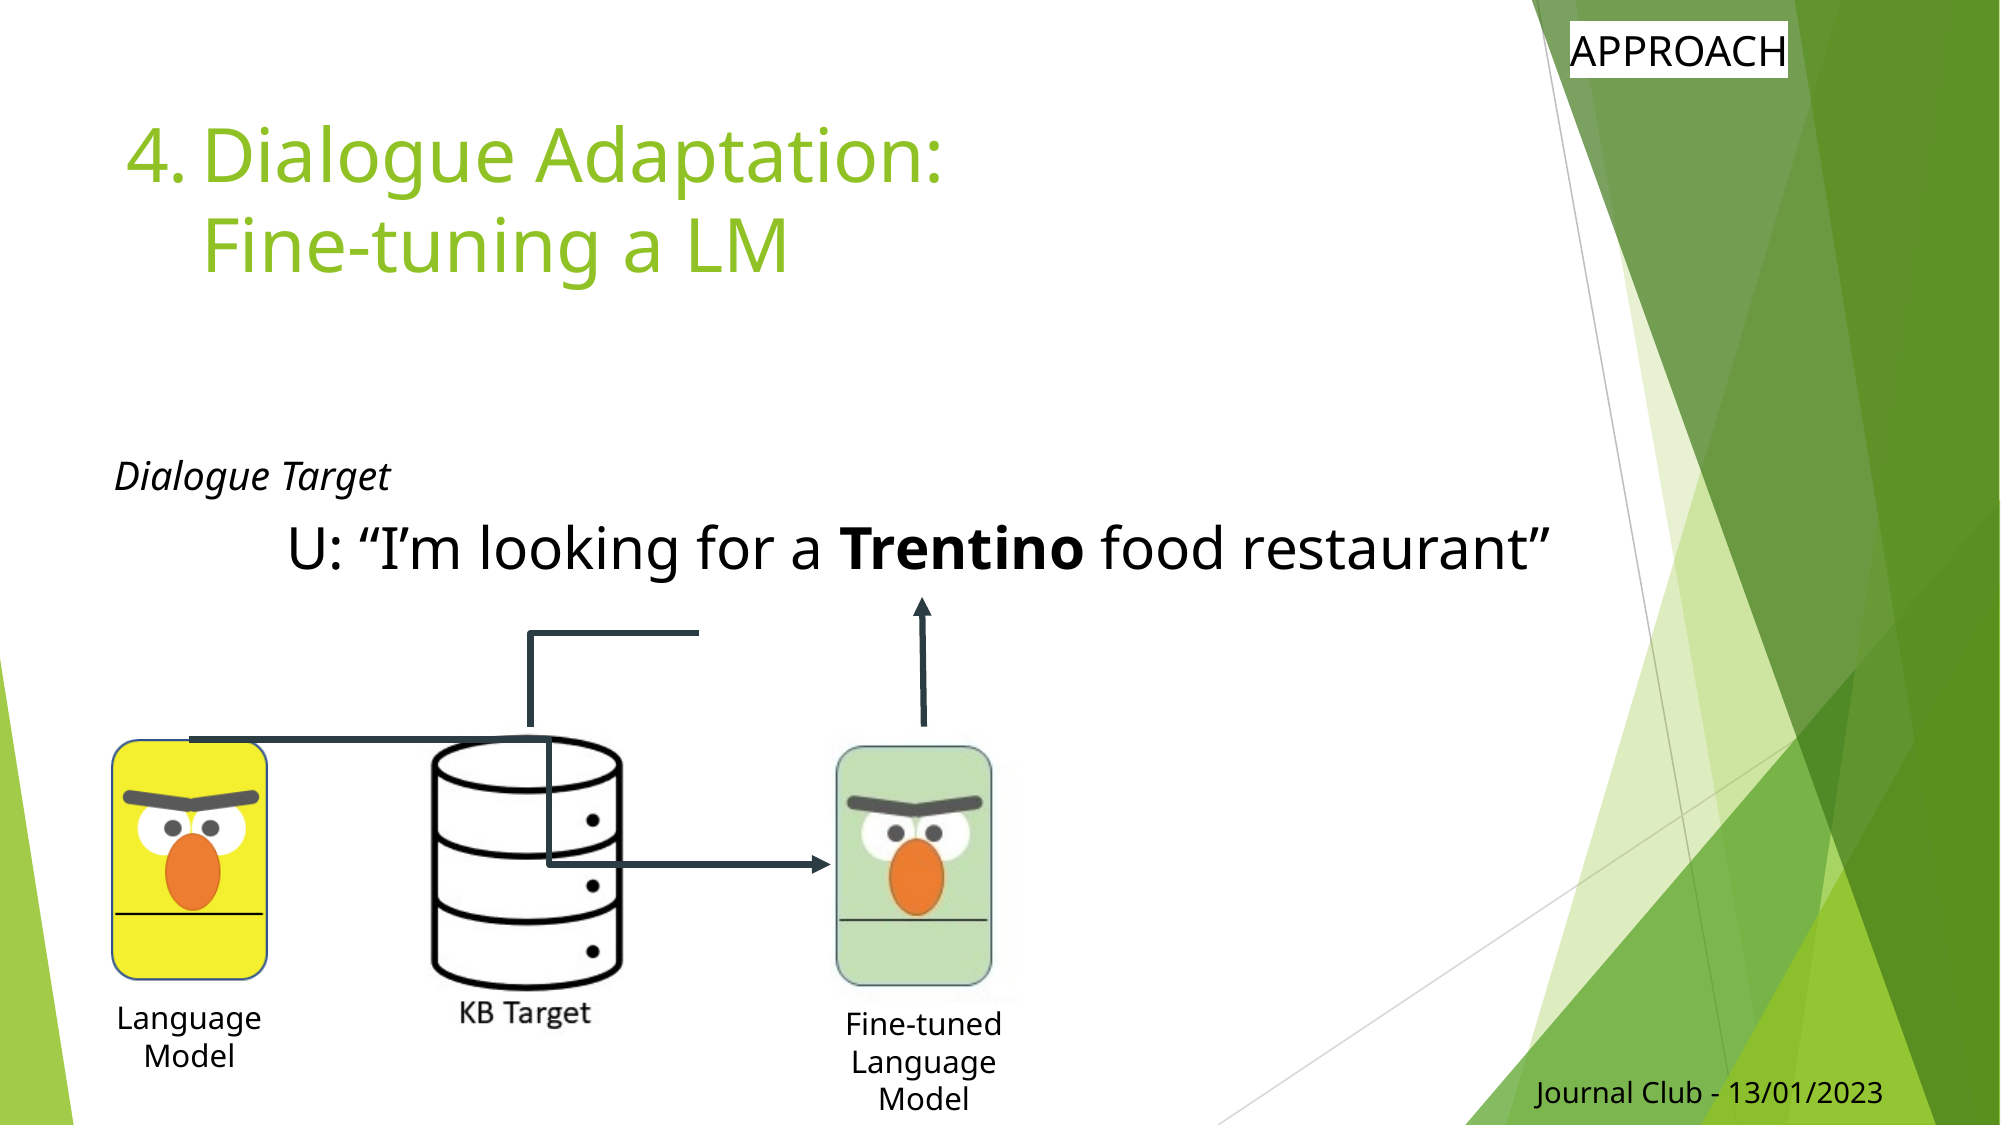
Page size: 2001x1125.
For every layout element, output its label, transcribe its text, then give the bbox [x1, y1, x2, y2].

picture [110, 739, 268, 990]
text_box APPROACH [1555, 9, 1904, 90]
text_box Dialogue Target [98, 435, 1401, 514]
text_box U: “I’m looking for a Trentino food restaurant” [578, 496, 1574, 596]
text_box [921, 596, 925, 727]
title Dialogue Adaptation: Fine-tuning a LM [111, 99, 1522, 317]
picture [419, 726, 447, 1045]
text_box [578, 595, 662, 765]
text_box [447, 481, 573, 1123]
picture [573, 765, 643, 1045]
text_box U: “I’m looking for a Trentino food restaurant” [270, 514, 442, 596]
text_box Fine-tuned Language Model [793, 989, 1055, 1125]
text_box Language Model [58, 983, 321, 1089]
picture [830, 726, 1018, 1003]
